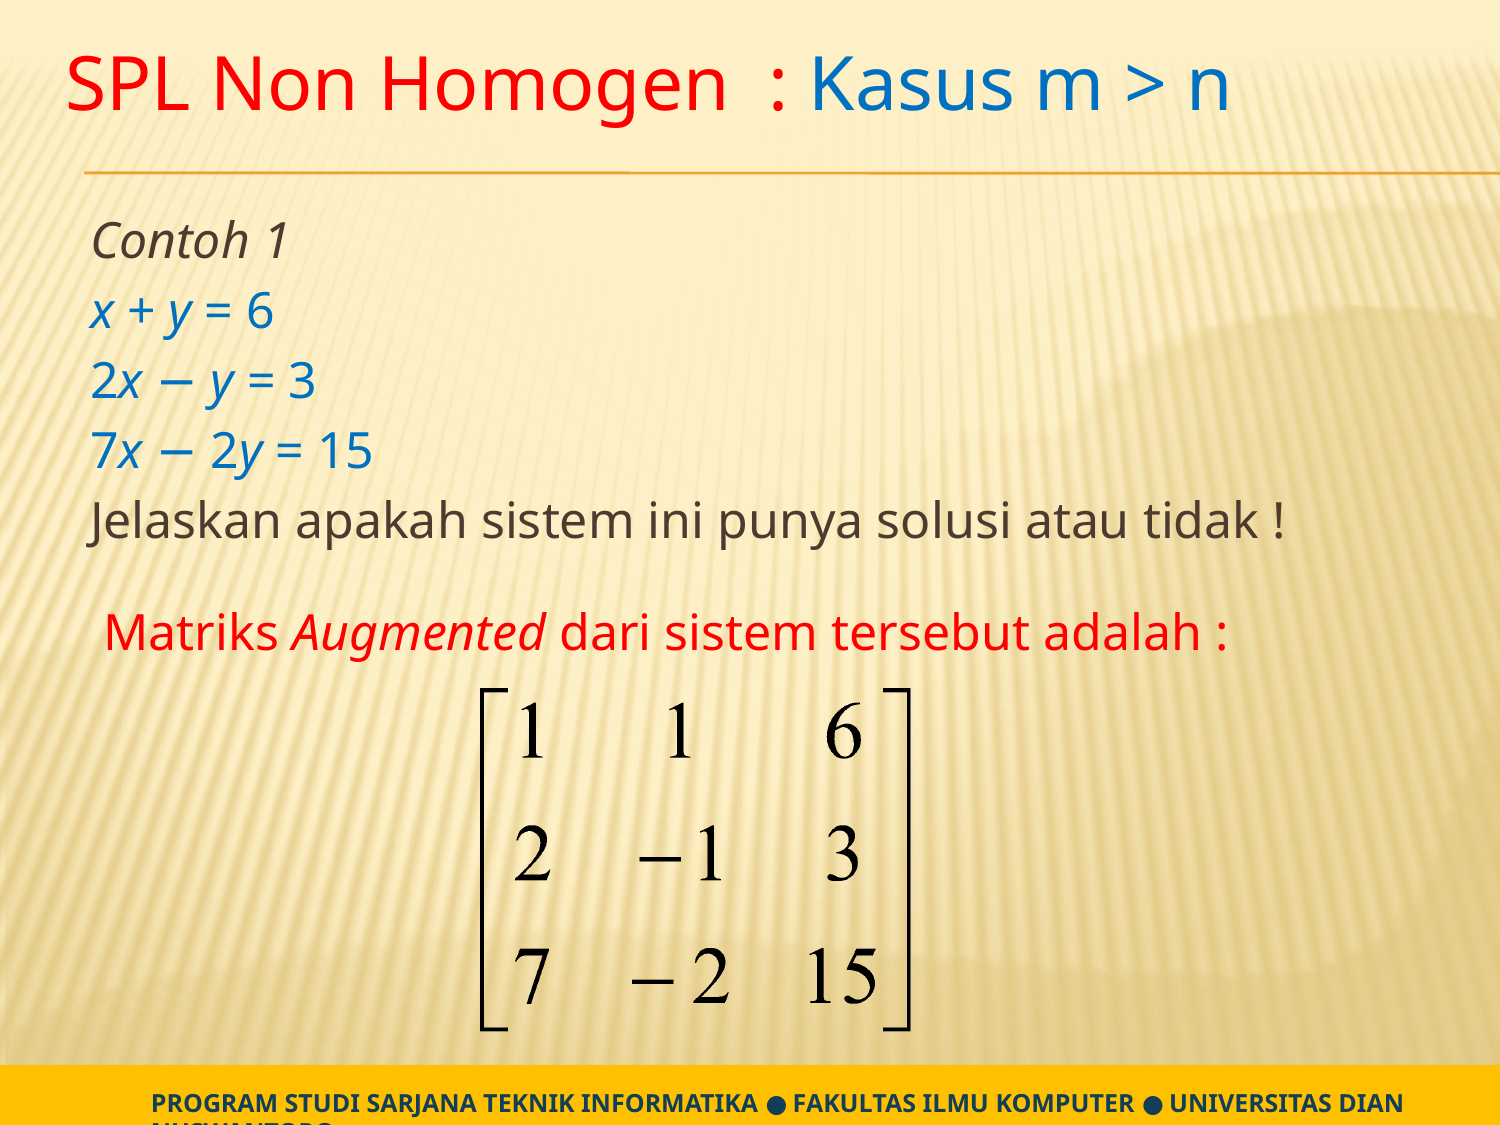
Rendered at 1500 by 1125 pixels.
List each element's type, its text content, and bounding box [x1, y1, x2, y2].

text_box SPL Non Homogen : Kasus m > n [49, 11, 1475, 149]
list Contoh 1 x + y = 6 2x − y = 3 7x − 2y = 15 Jelaskan apakah sistem ini punya solusi atau tidak ! [75, 201, 1500, 615]
text_box [0, 1064, 1500, 1125]
text_box PROGRAM STUDI SARJANA TEKNIK INFORMATIKA ● FAKULTAS ILMU KOMPUTER ● UNIVERSITAS DIAN NUSWANTORO [135, 1079, 1500, 1125]
text_box Matriks Augmented dari sistem tersebut adalah : [88, 593, 1341, 668]
picture [0, 1, 1500, 1064]
